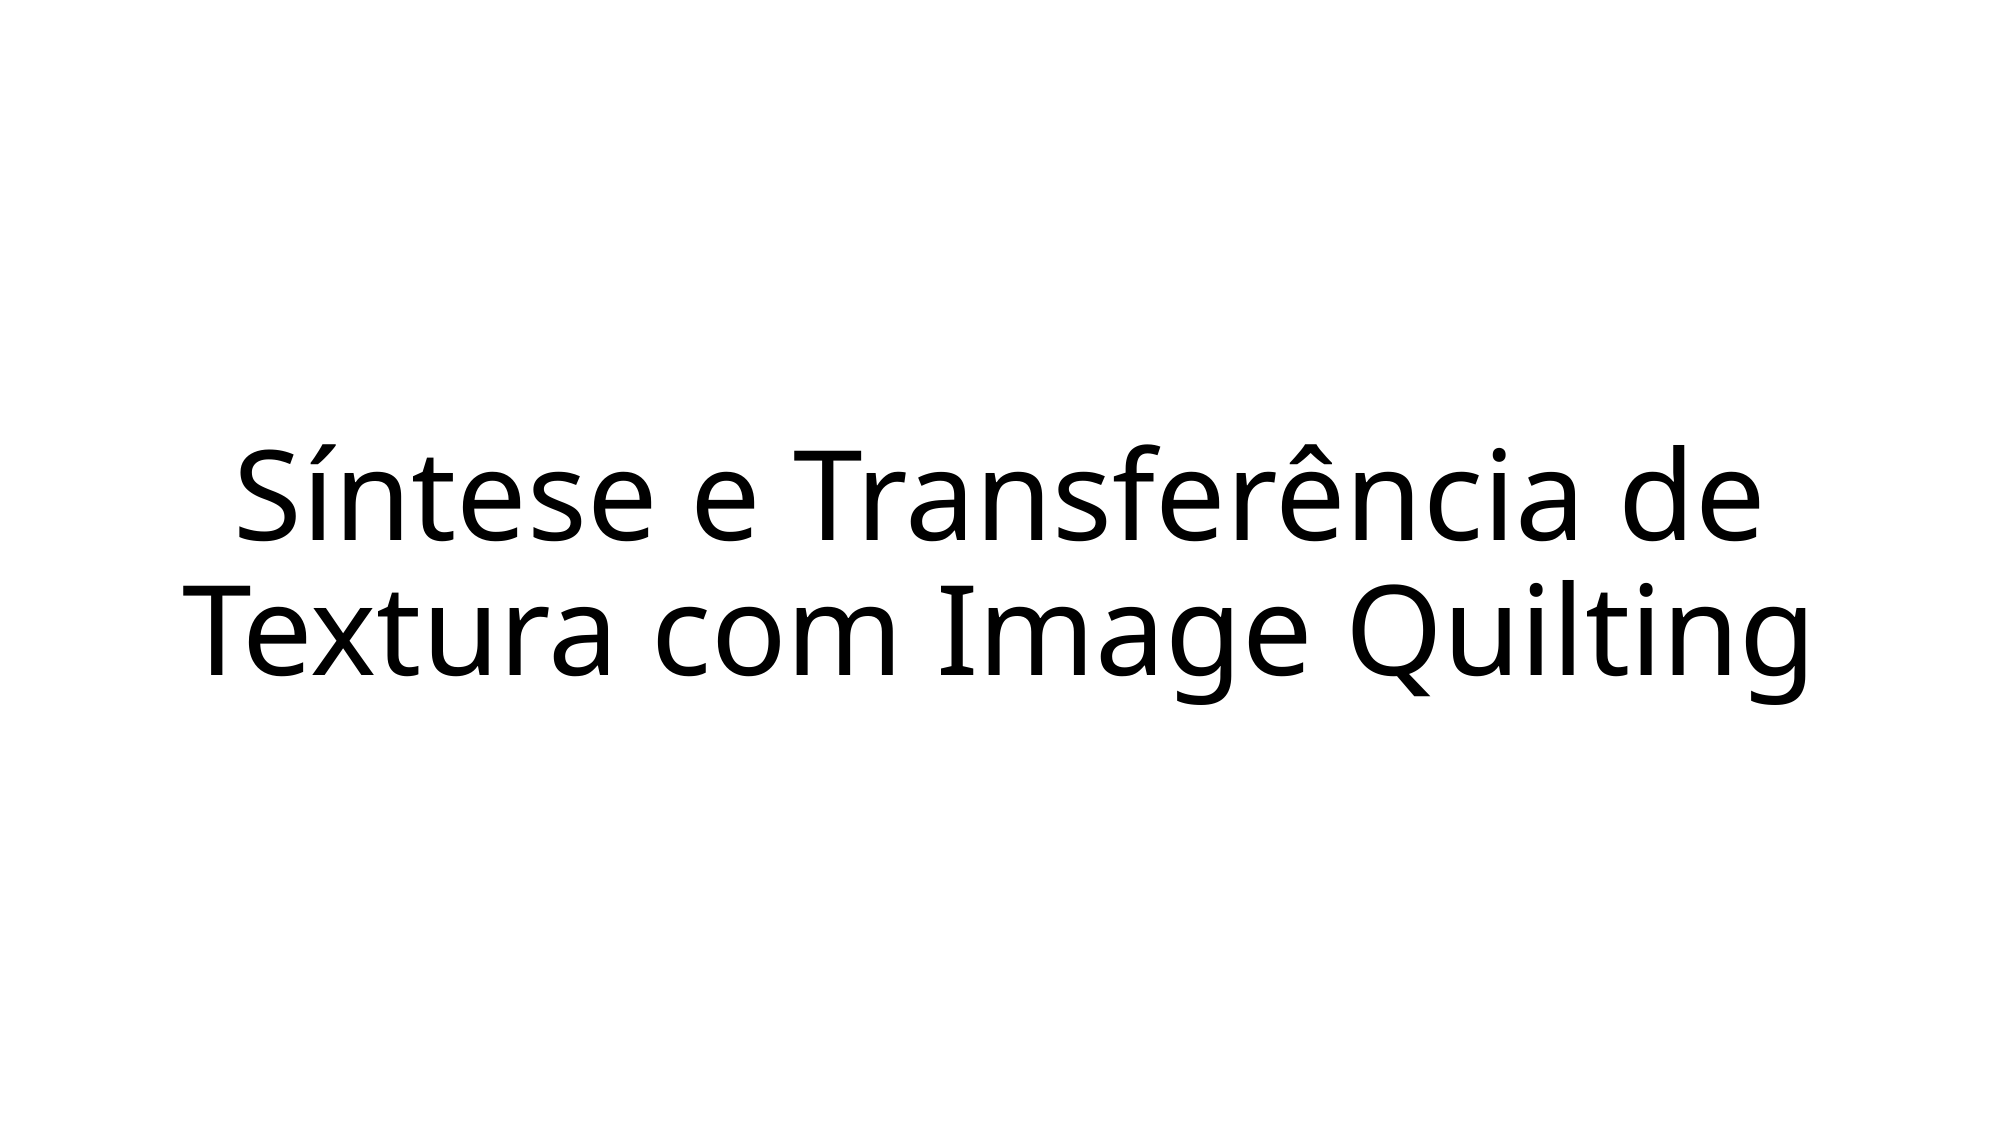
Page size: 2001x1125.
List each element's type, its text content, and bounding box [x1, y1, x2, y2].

text_box Síntese e Transferência de Textura com Image Quilting [0, 415, 2000, 710]
